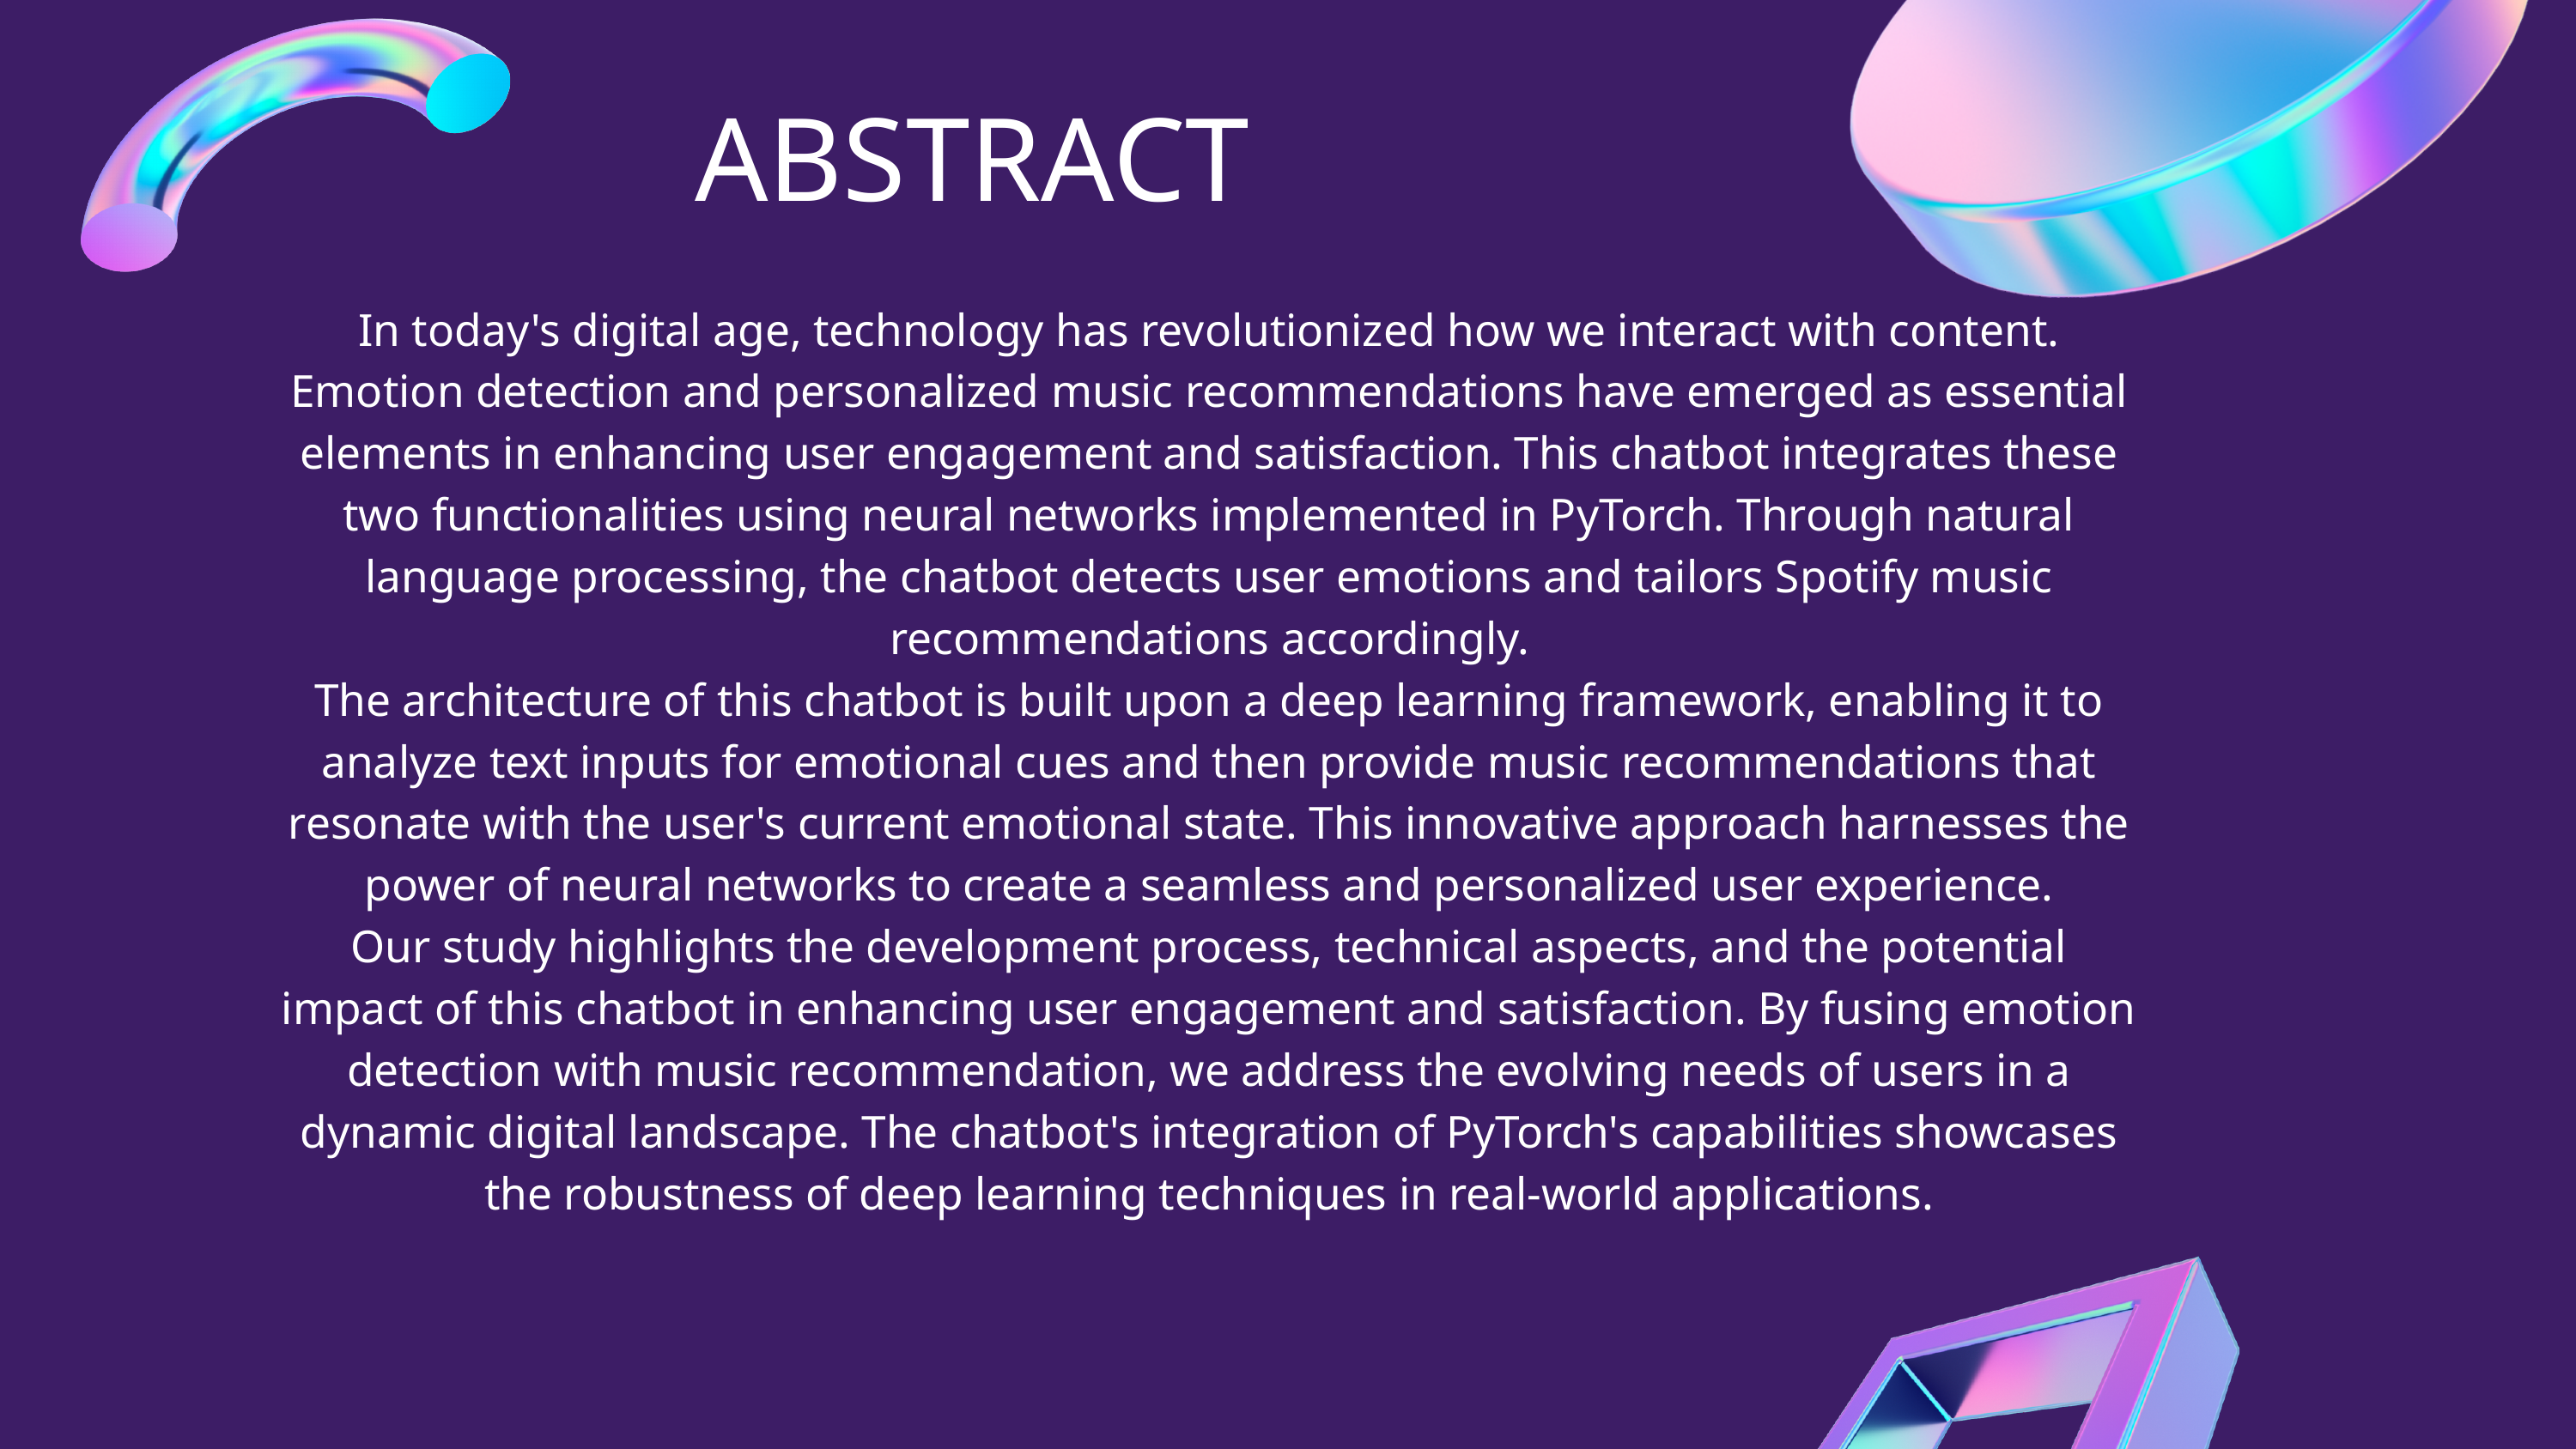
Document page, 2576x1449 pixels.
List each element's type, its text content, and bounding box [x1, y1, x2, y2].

text_box [80, 18, 511, 272]
text_box ABSTRACT [695, 108, 1550, 225]
text_box In today's digital age, technology has revolutionized how we interact with content. Emotion detection and personalized music recommendations have emerged as essential elements in enhancing user engagement and satisfaction. This chatbot integrates these two functionalities using neural networks implemented in PyTorch. Through natural language processing, the chatbot detects user emotions and tailors Spotify music recommendations accordingly. The architecture of this chatbot is built upon a deep learning framework, enabling it to analyze text inputs for emotional cues and then provide music recommendations that resonate with the user's current emotional state. This innovative approach harnesses the power of neural networks to create a seamless and personalized user experience. Our study highlights the development process, technical aspects, and the potential impact of this chatbot in enhancing user engagement and satisfaction. By fusing emotion detection with music recommendation, we address the evolving needs of users in a dynamic digital landscape. The chatbot's integration of PyTorch's capabilities showcases the robustness of deep learning techniques in real-world applications. [276, 293, 2145, 1281]
text_box [1703, 1256, 2240, 1449]
text_box [1850, 0, 2534, 299]
